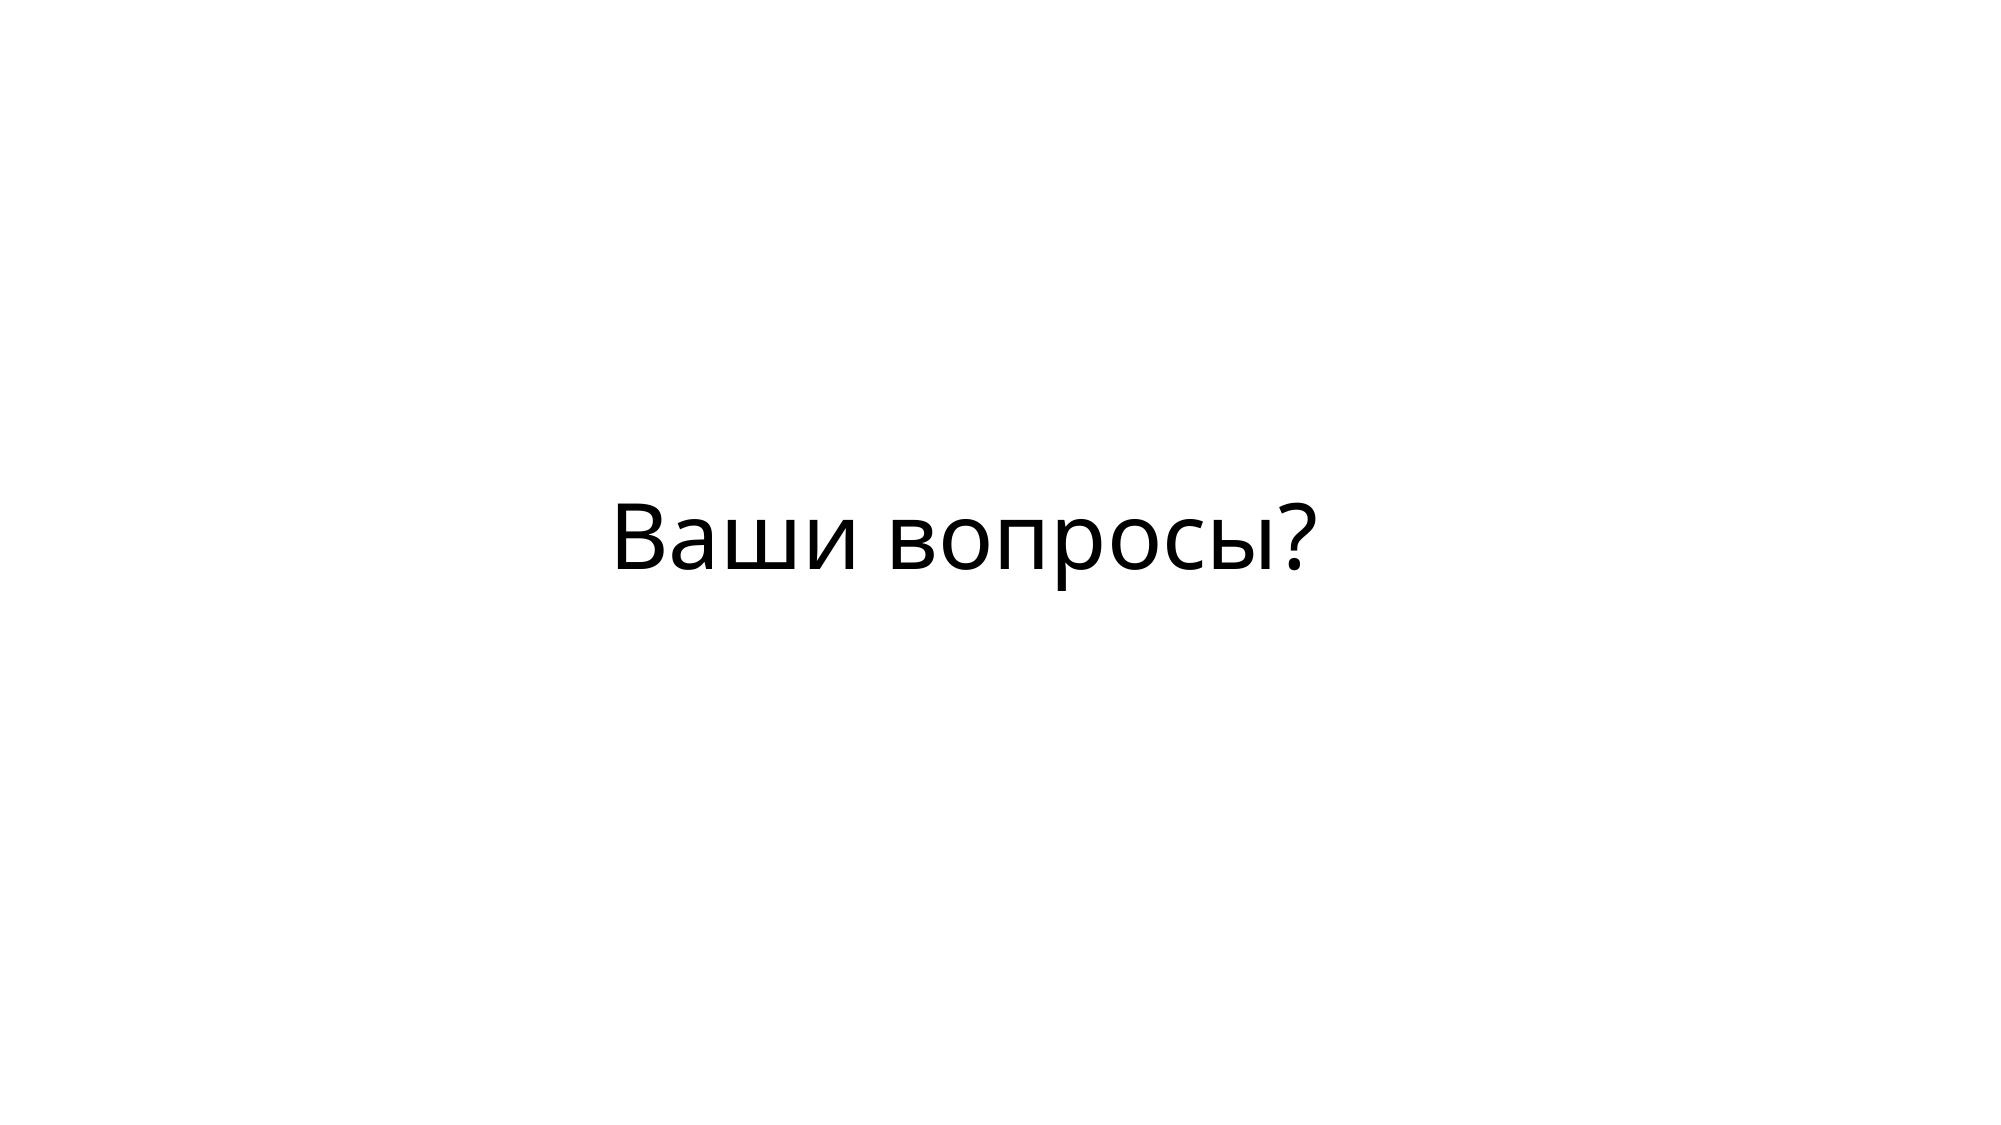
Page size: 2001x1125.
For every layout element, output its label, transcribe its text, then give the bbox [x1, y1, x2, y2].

title Ваши вопросы? [594, 469, 1369, 611]
